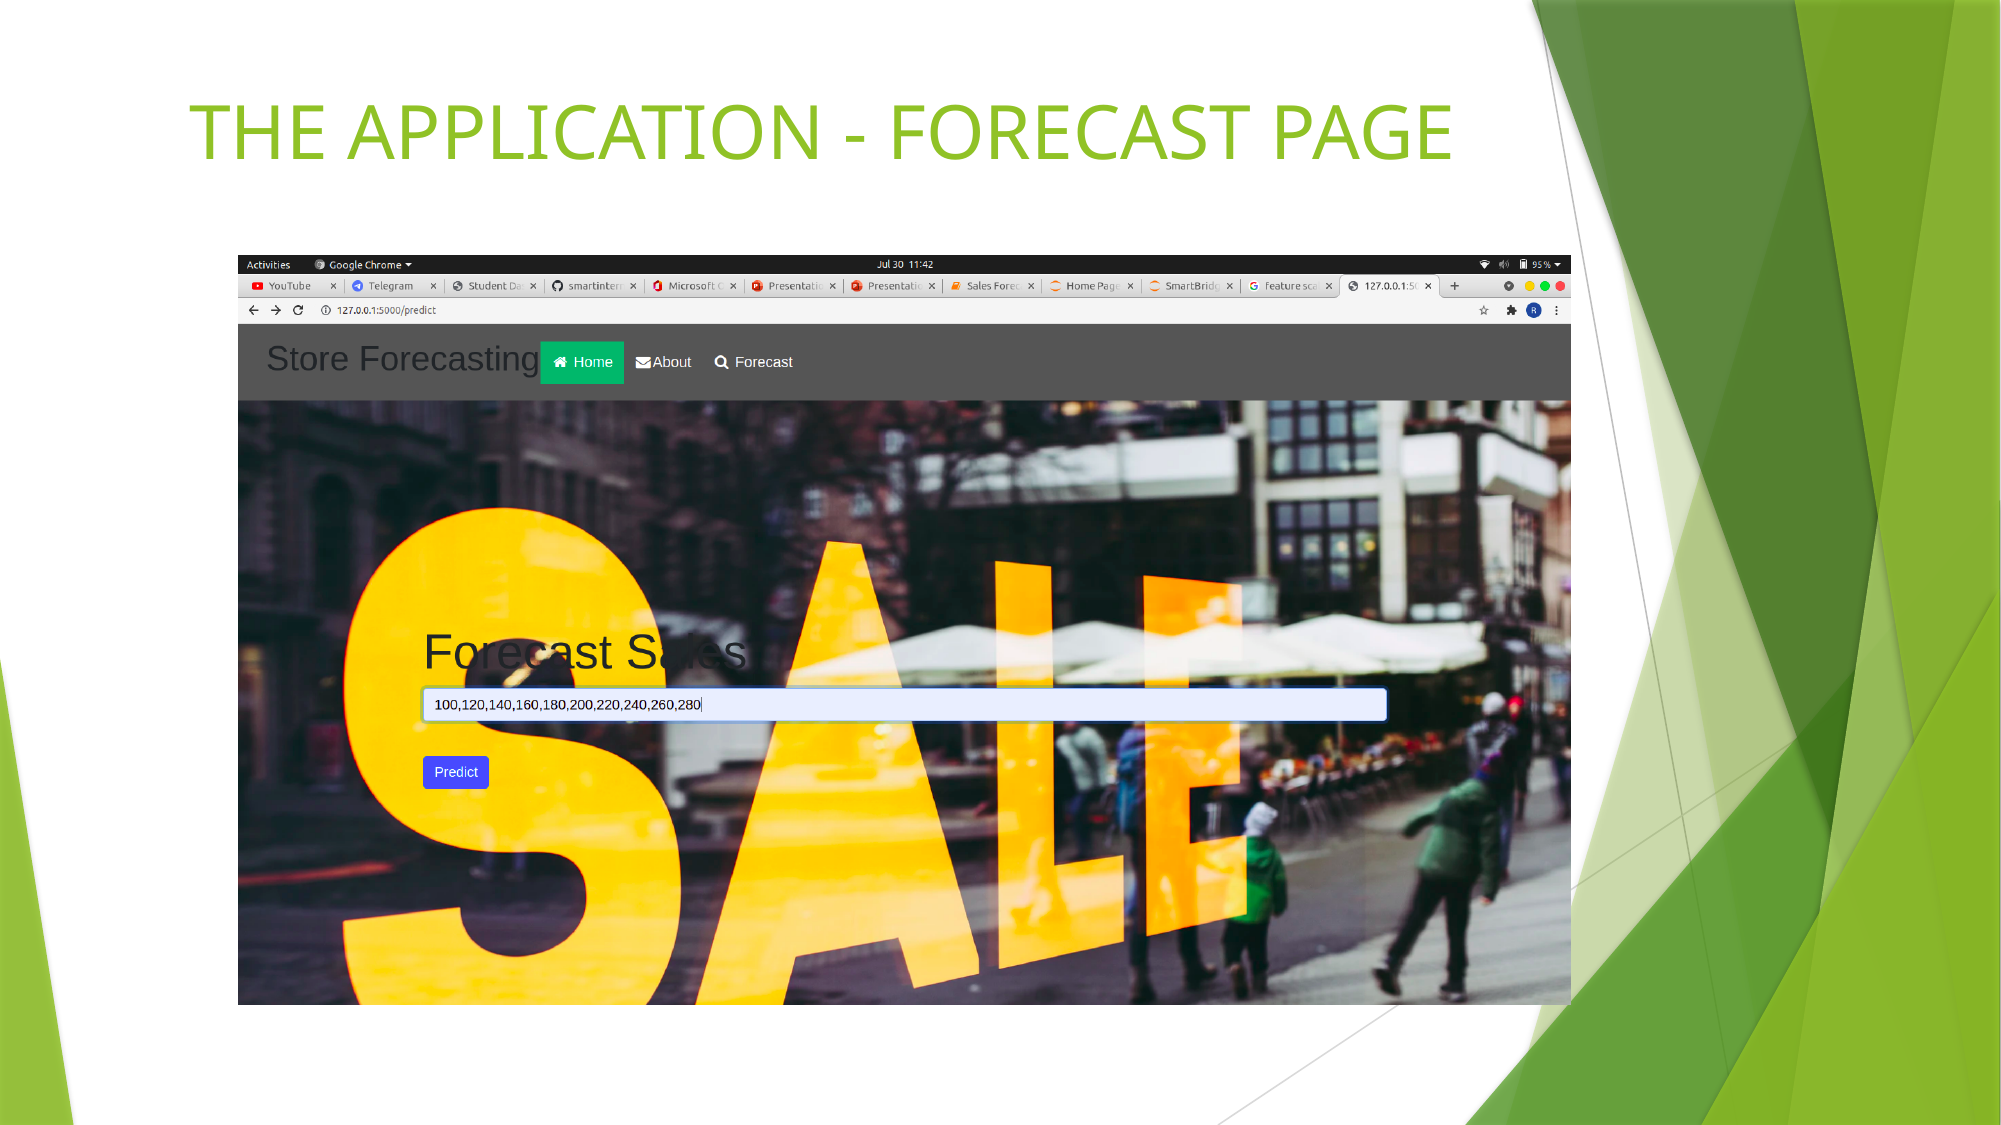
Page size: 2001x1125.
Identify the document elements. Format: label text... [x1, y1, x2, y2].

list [238, 254, 1571, 1005]
title THE APPLICATION - FORECAST PAGE [174, 76, 1585, 294]
